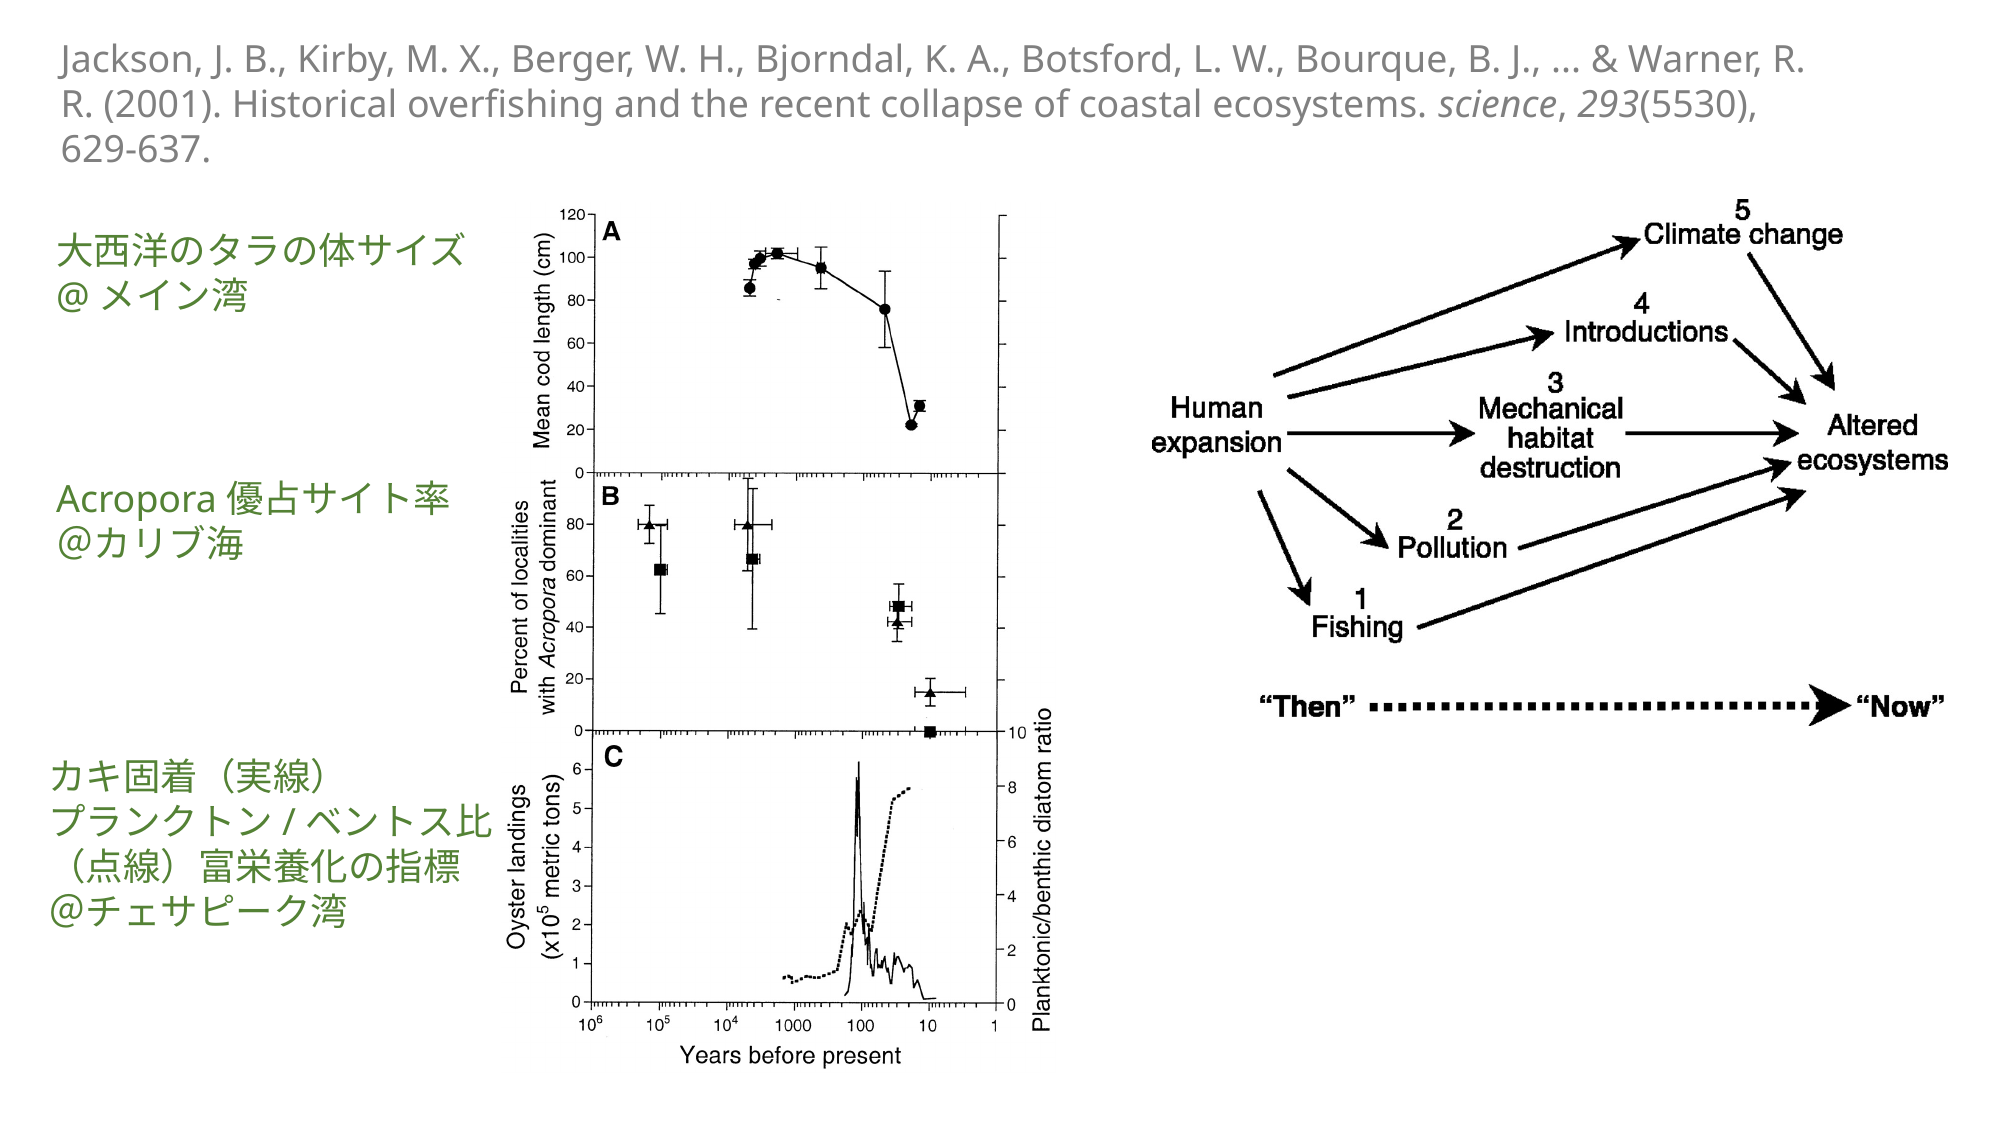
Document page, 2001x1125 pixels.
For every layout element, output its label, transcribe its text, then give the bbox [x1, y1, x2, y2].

picture [1152, 199, 1948, 726]
text_box 大西洋のタラの体サイズ @メイン湾 [41, 220, 501, 325]
text_box Jackson, J. B., Kirby, M. X., Berger, W. H., Bjorndal, K. A., Botsford, L. W., Bourque, B. J., ... & Warner, R. R. (2001). Historical overfishing and the recent collapse of coastal ecosystems. science, 293(5530), 629-637. [45, 27, 1838, 178]
text_box カキ固着（実線） プランクトン/ベントス比 （点線）富栄養化の指標 ＠チェサピーク湾 [33, 745, 501, 941]
text_box Acropora優占サイト率 ＠カリブ海 [41, 468, 501, 573]
picture [501, 202, 1056, 1073]
